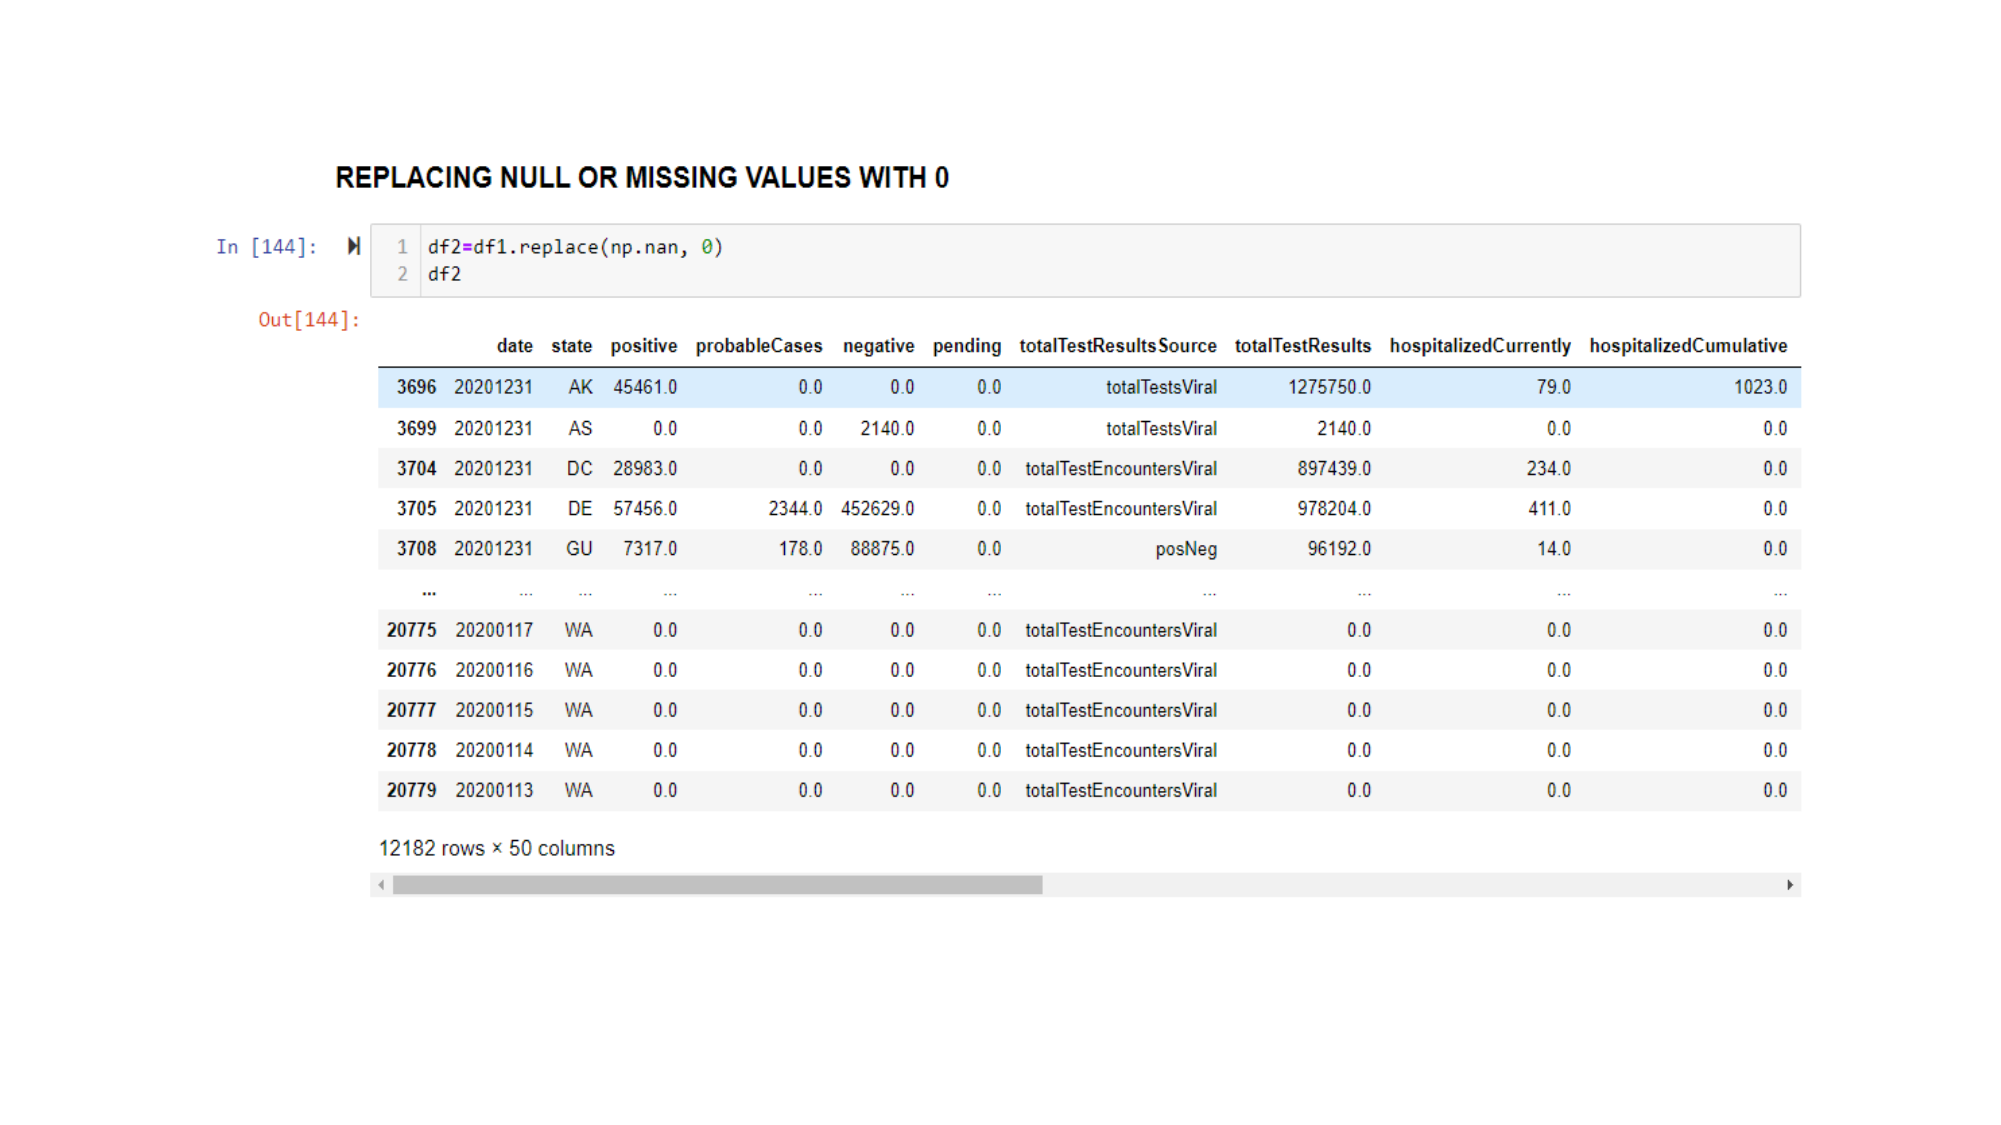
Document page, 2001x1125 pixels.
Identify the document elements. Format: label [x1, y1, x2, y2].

list [179, 154, 1823, 943]
